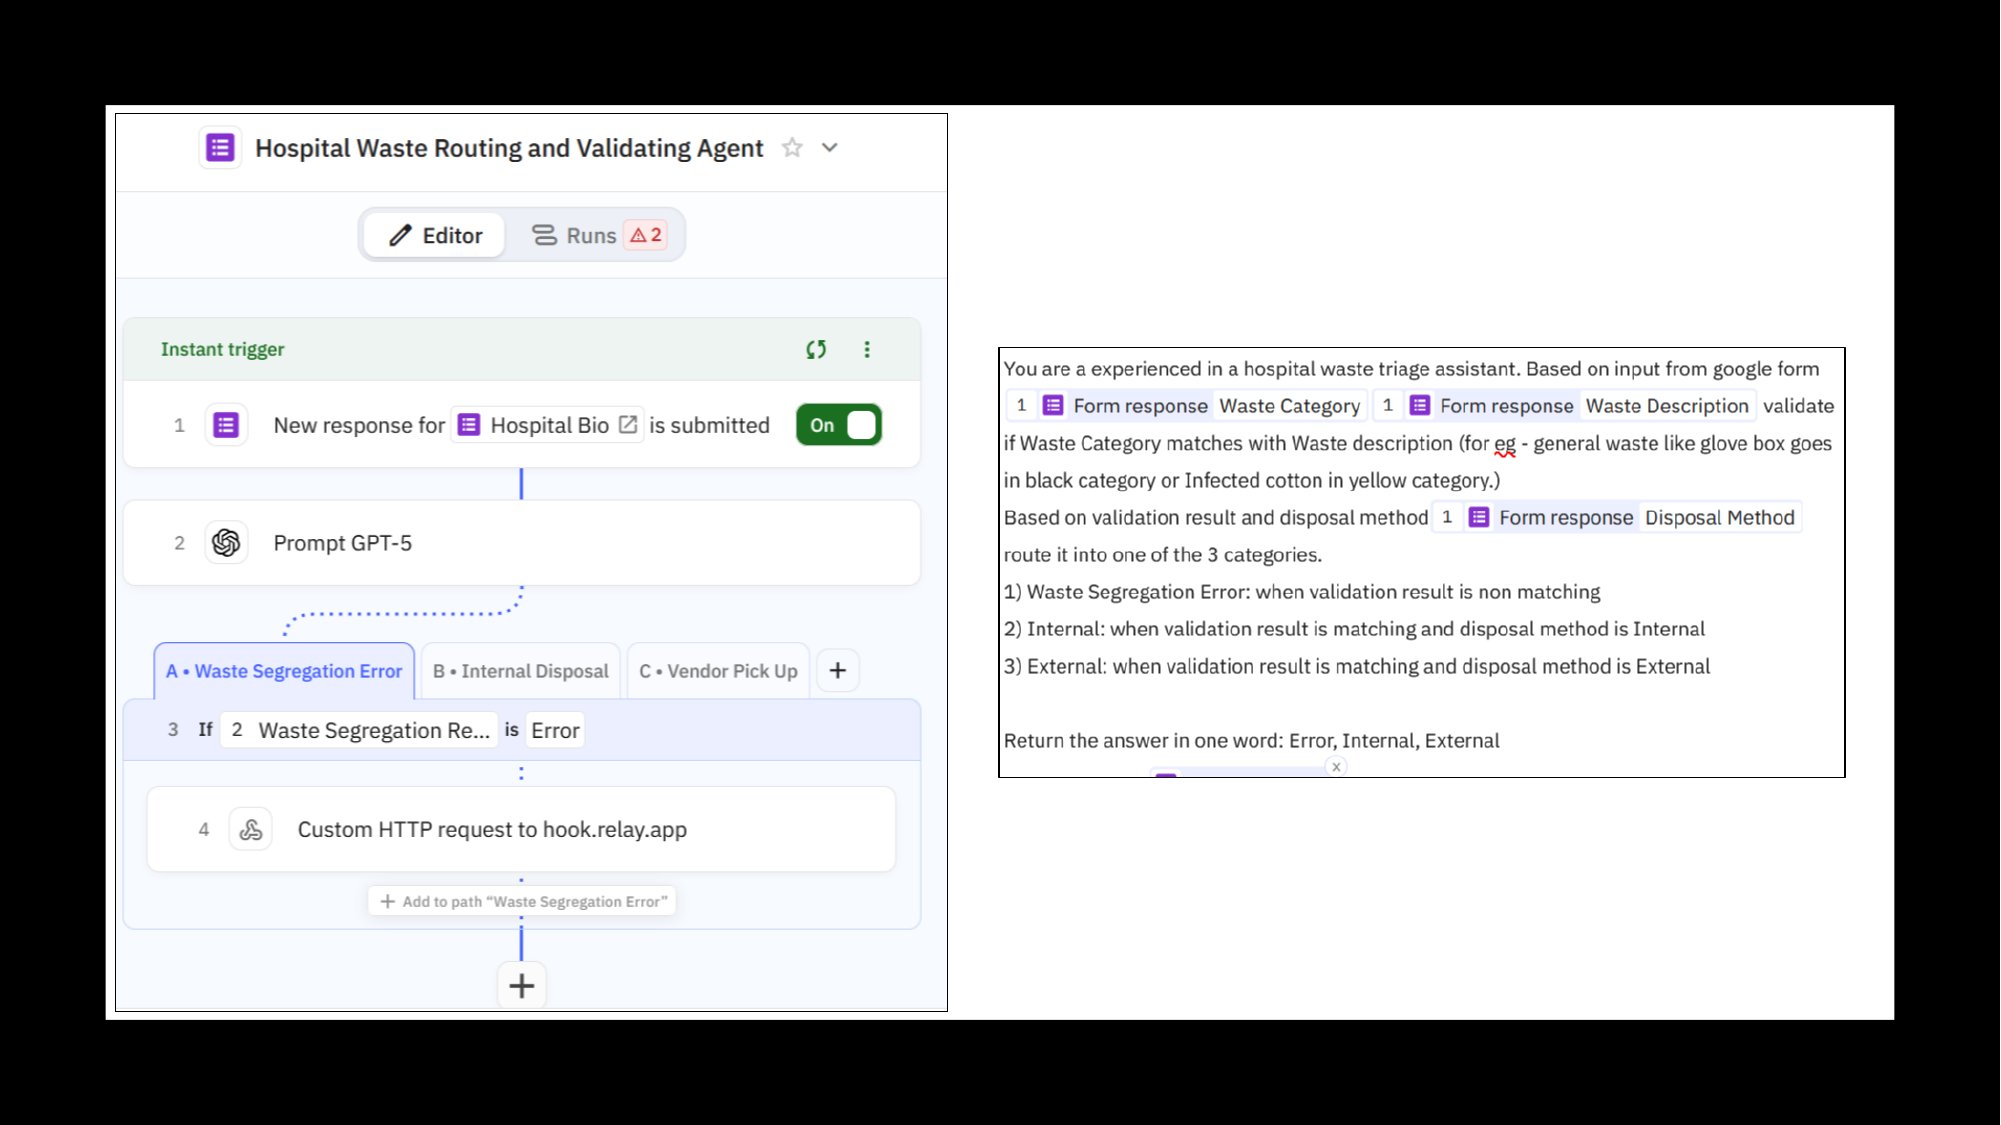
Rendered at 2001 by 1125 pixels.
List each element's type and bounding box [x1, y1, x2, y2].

text_box [0, 0, 2000, 1125]
text_box [107, 106, 1893, 1019]
picture [999, 348, 1845, 777]
picture [115, 112, 948, 1012]
